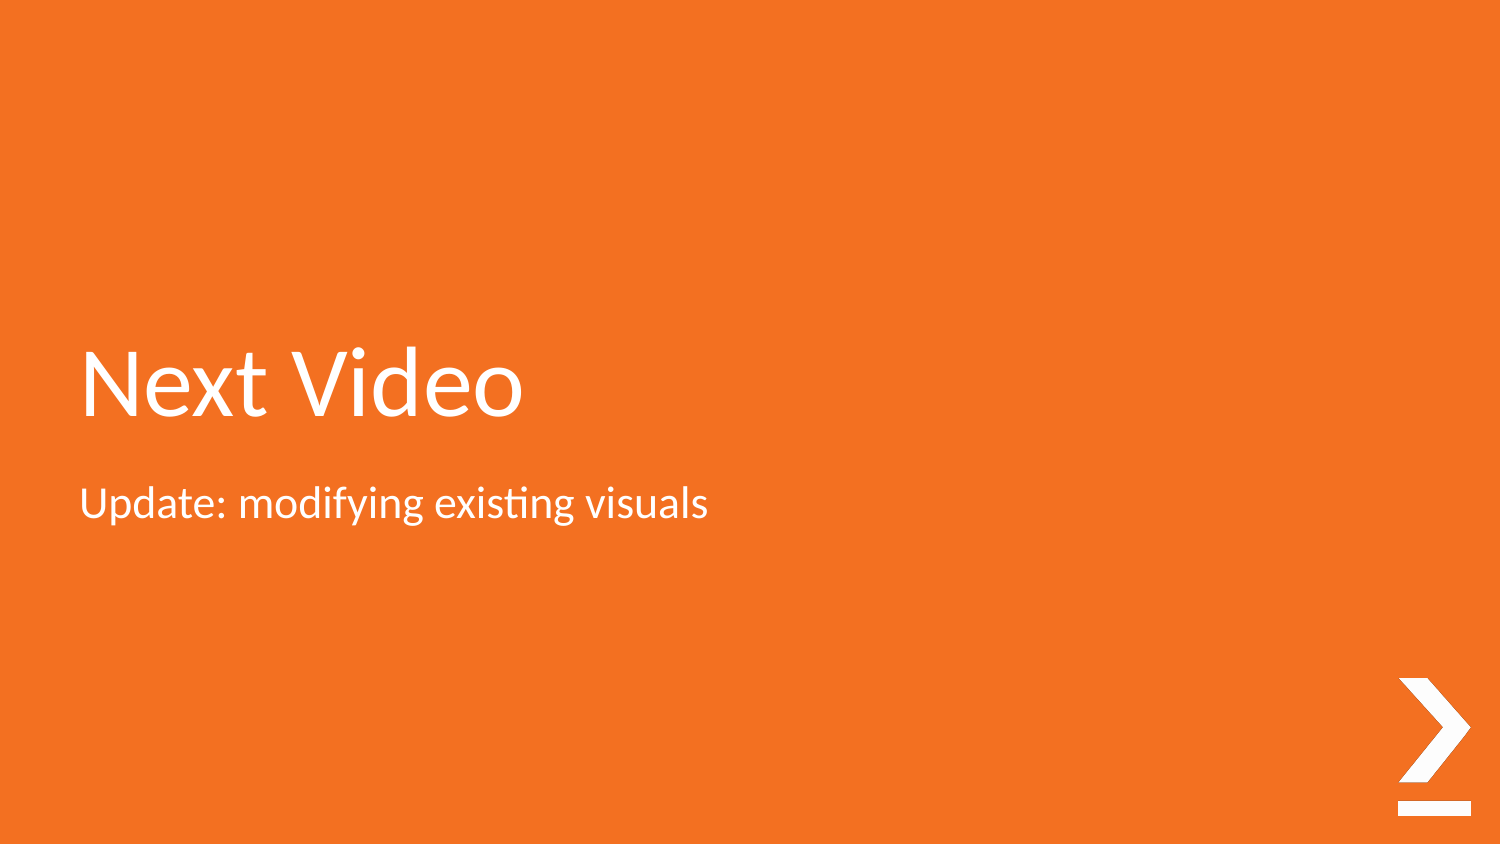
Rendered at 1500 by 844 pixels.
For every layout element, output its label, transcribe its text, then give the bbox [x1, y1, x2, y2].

subtitle Update: modifying existing visuals [64, 457, 1413, 529]
picture [1398, 678, 1471, 816]
title Next Video [64, 298, 1413, 452]
